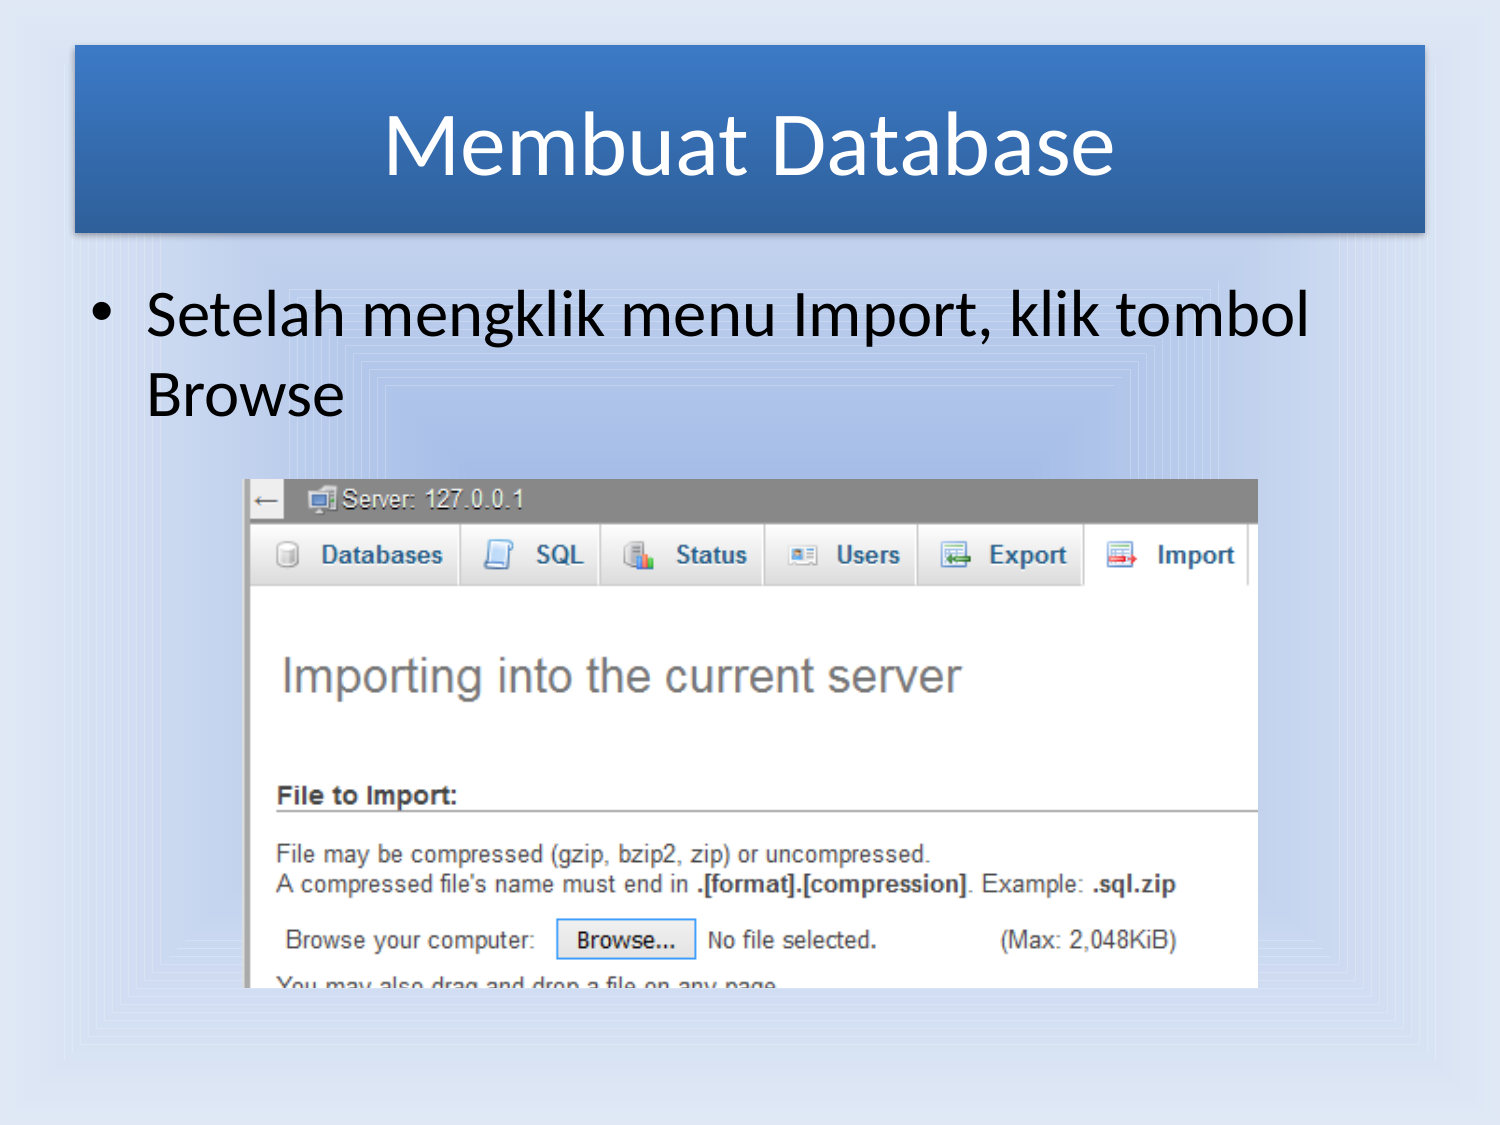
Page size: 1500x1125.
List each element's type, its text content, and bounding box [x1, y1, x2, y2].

picture [241, 479, 1259, 988]
list Setelah mengklik menu Import, klik tombol Browse [75, 262, 1425, 681]
title Membuat Database [75, 45, 1425, 233]
